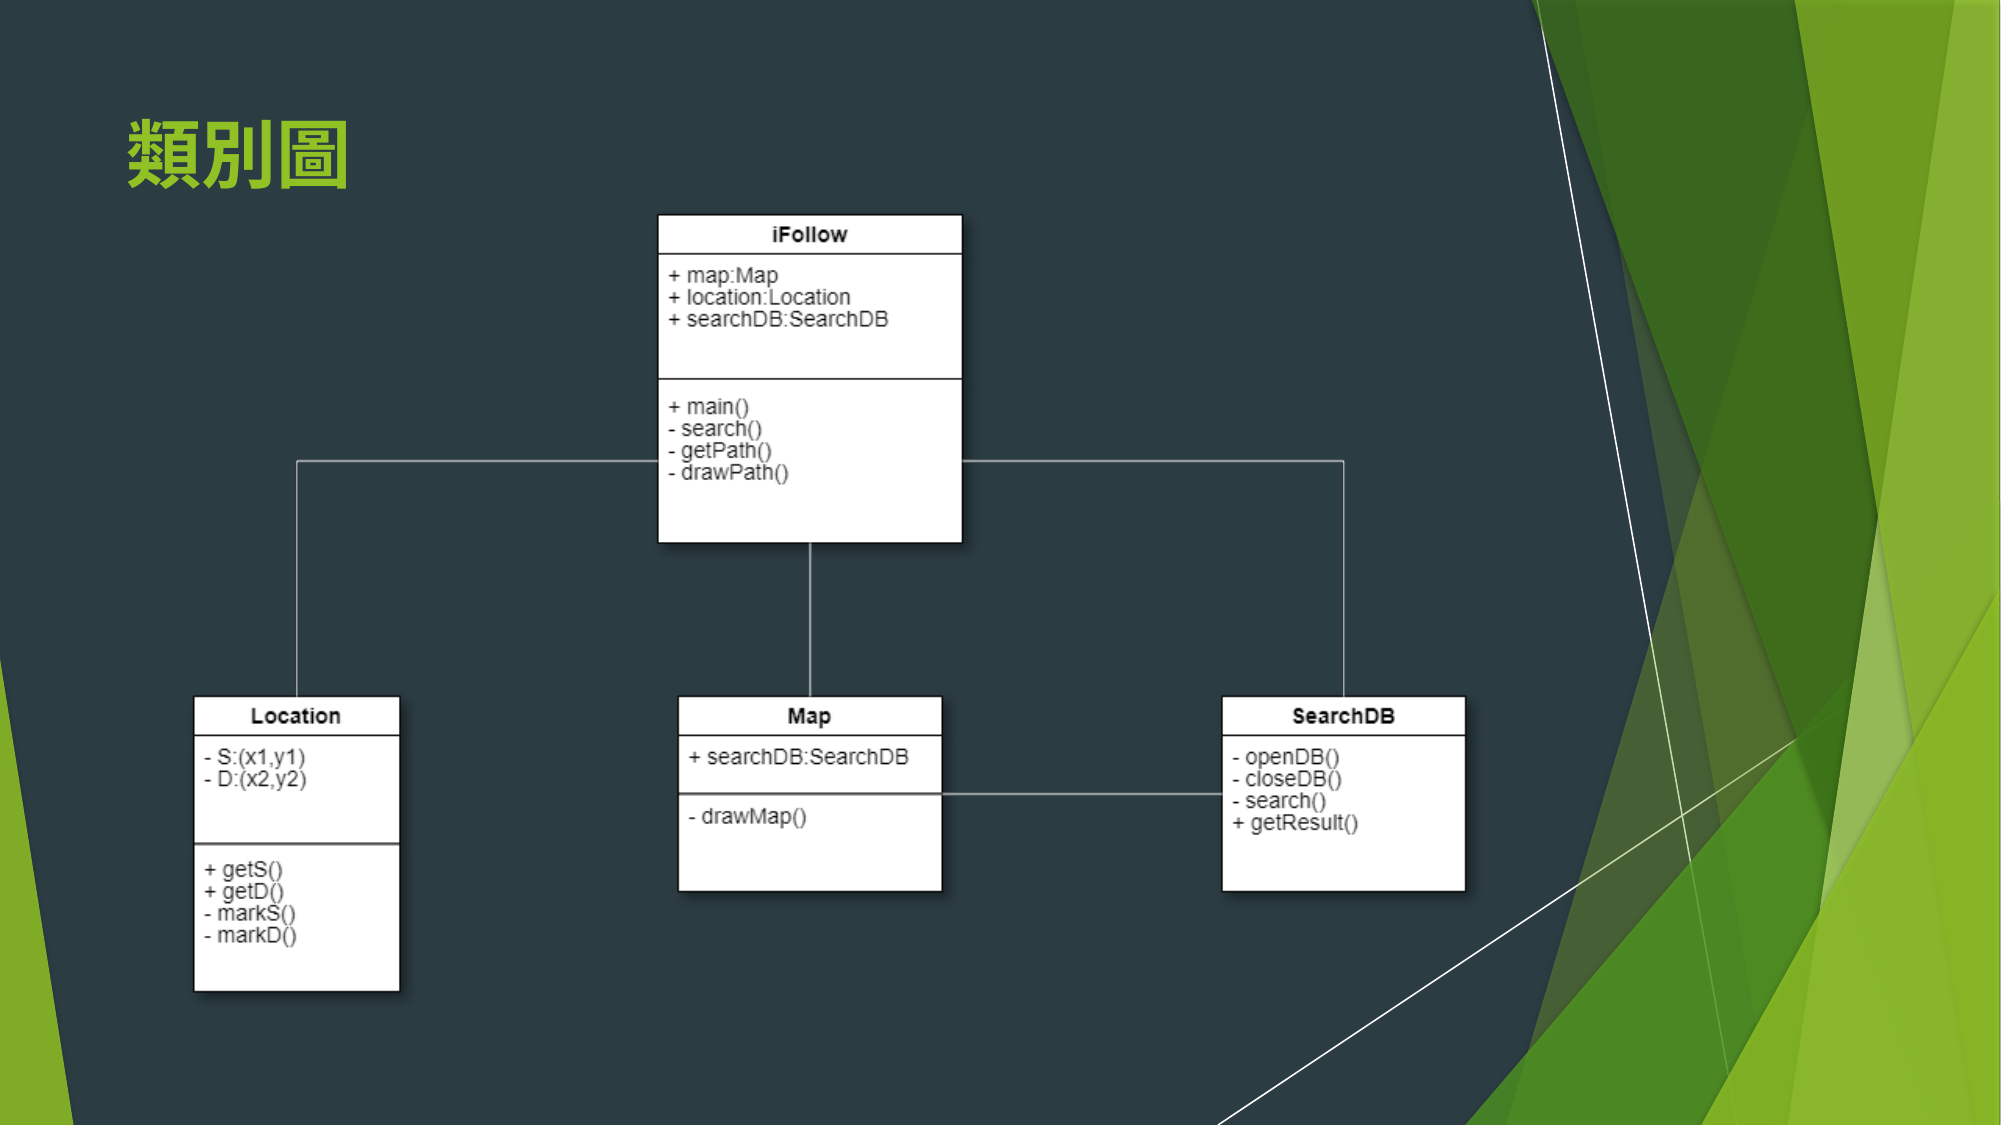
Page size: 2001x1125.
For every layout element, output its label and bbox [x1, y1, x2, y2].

picture [186, 207, 1485, 1011]
text_box [0, 0, 2000, 1125]
